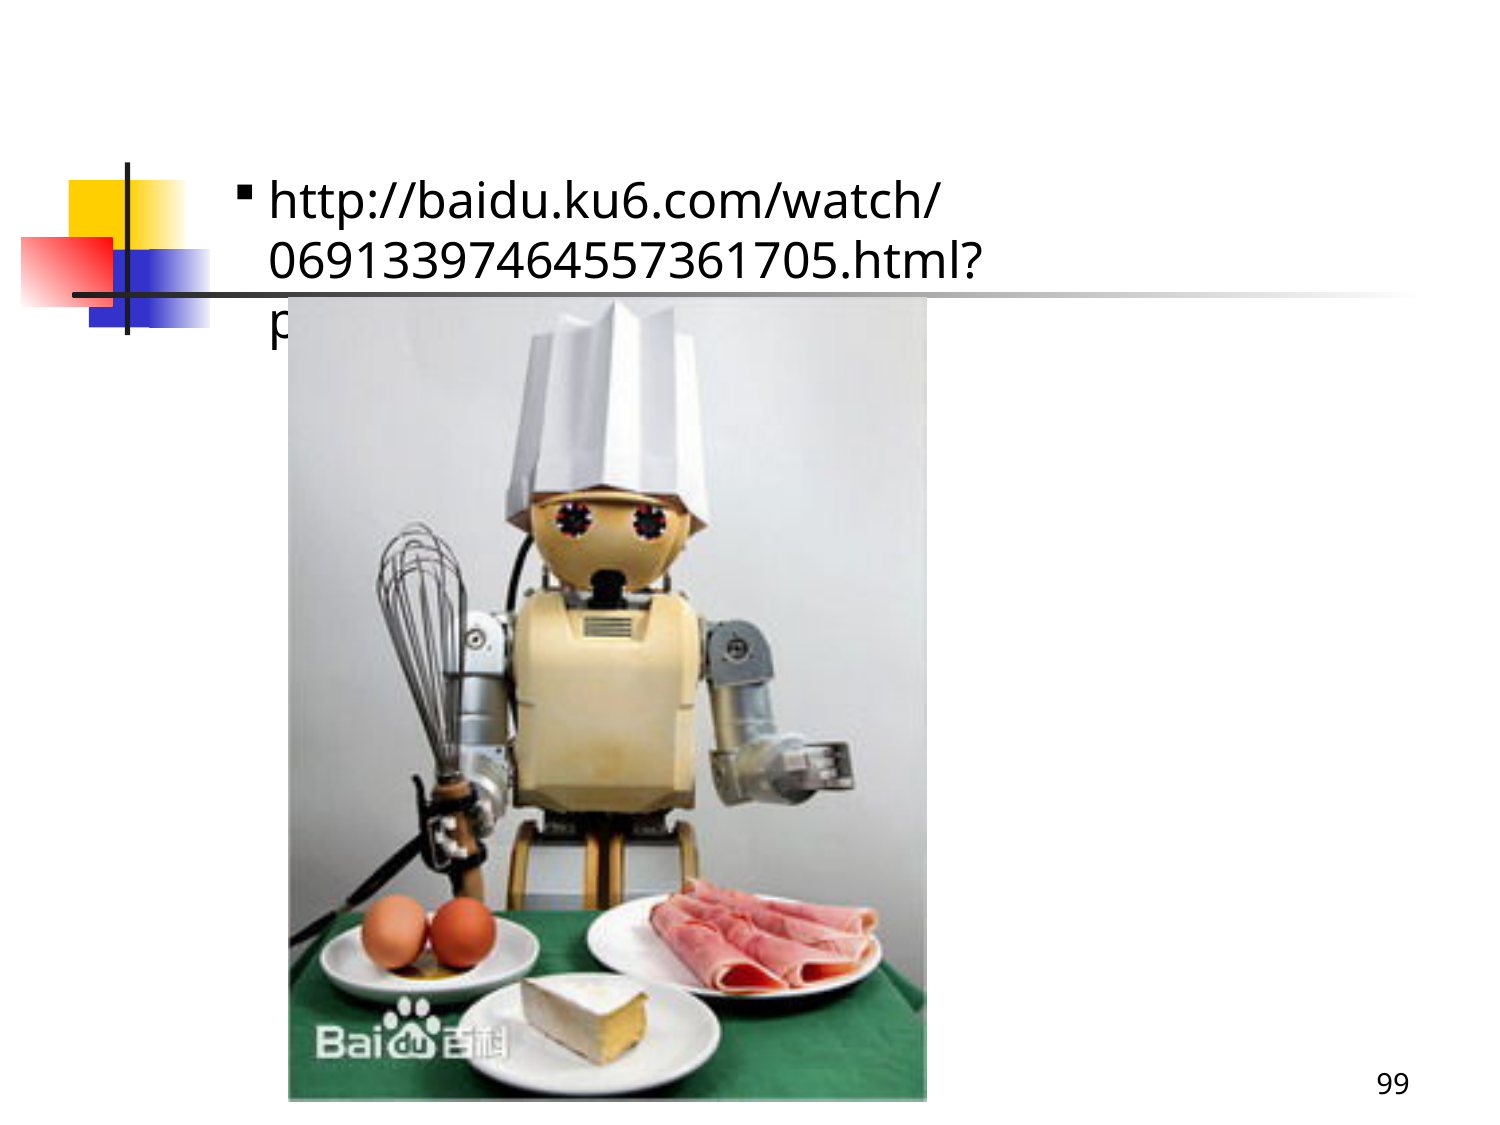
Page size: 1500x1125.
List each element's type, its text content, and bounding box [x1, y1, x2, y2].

text_box http://baidu.ku6.com/watch/06913397464557361705.html?page=videoMultiNeed [218, 160, 1199, 356]
picture [288, 296, 927, 1102]
slide_number 99 [1112, 1037, 1426, 1113]
